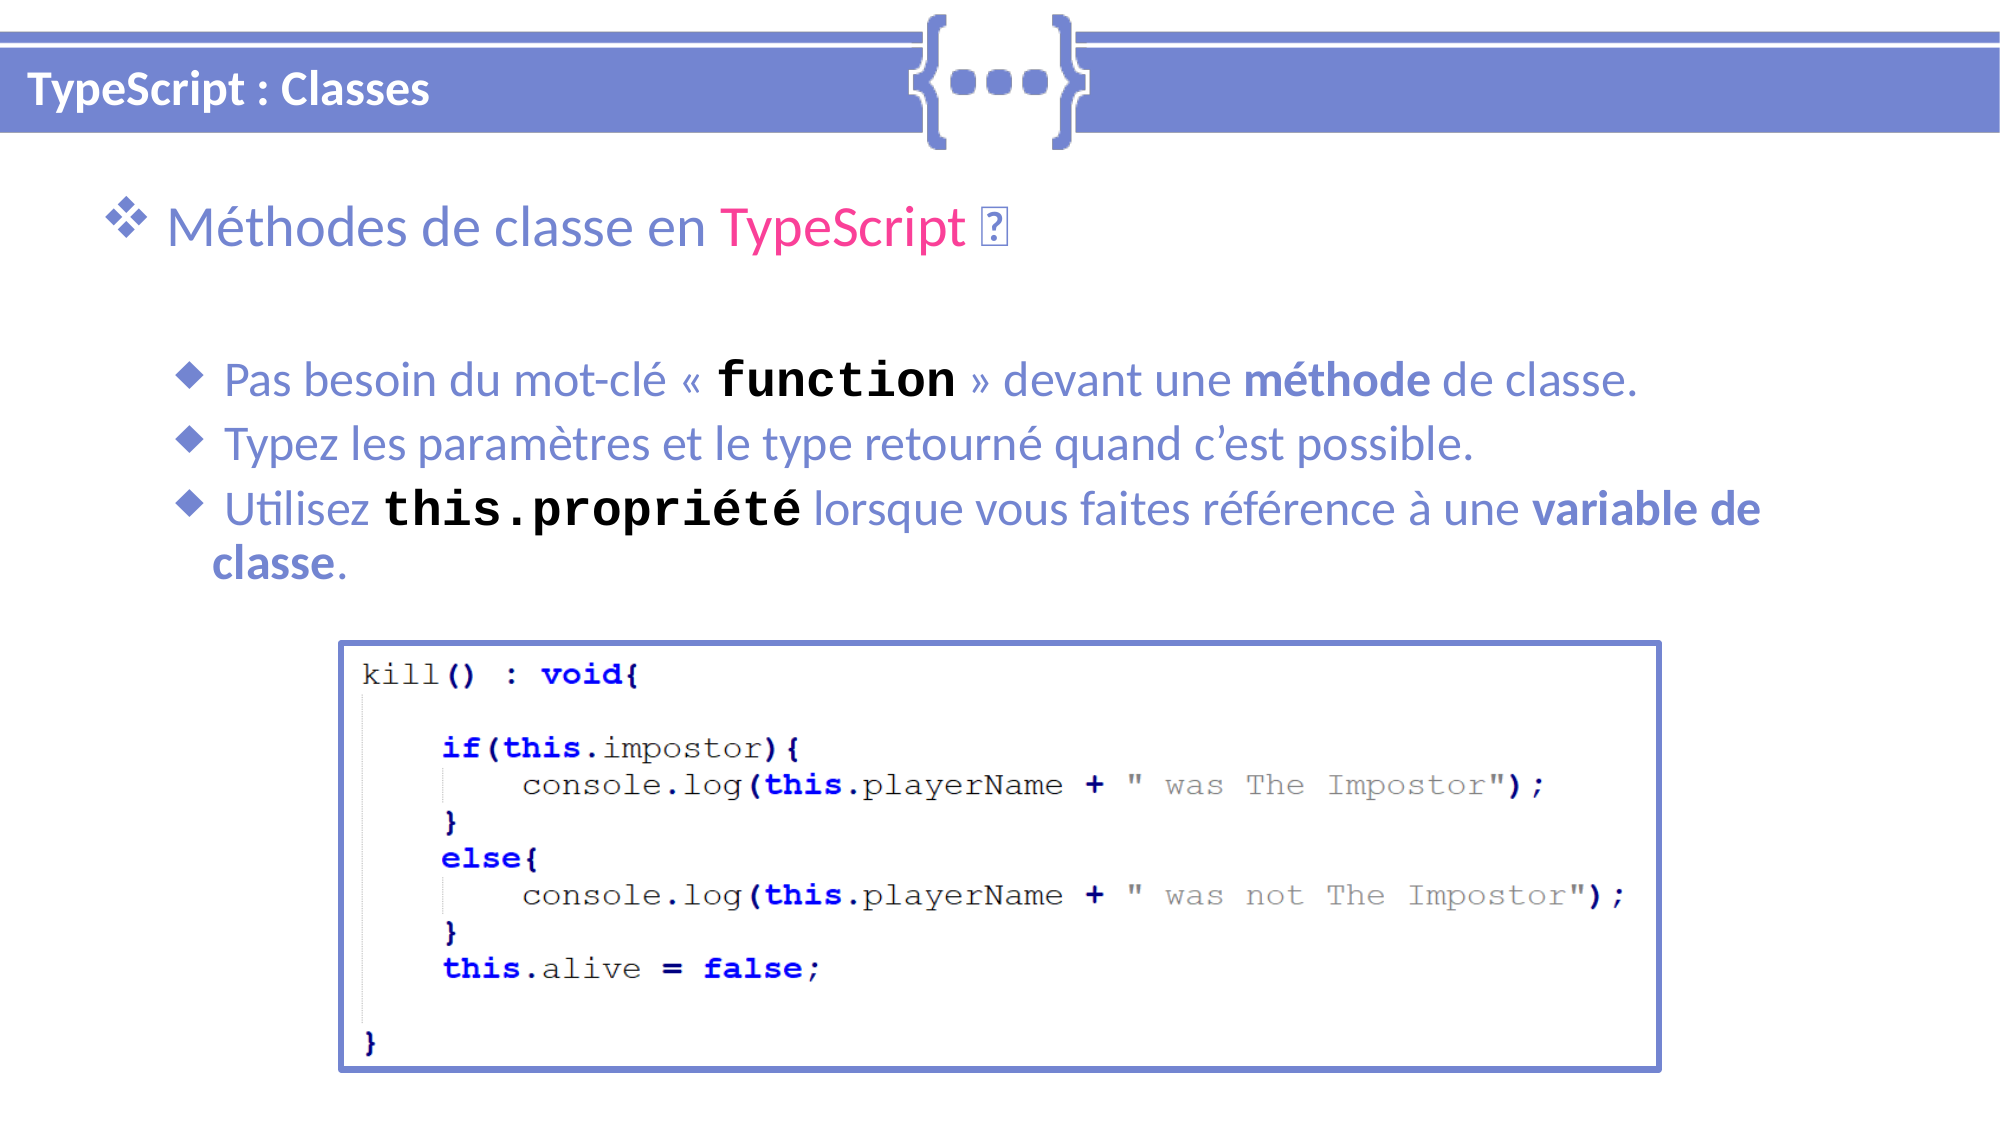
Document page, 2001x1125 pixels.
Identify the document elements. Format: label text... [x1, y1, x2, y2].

list Méthodes de classe en TypeScript 🔩 Pas besoin du mot-clé « function » devant une méthode de classe. Typez les paramètres et le type retourné quand c’est possible. Utilisez this.propriété lorsque vous faites référence à une variable de classe. [85, 188, 1910, 1014]
title TypeScript : Classes [12, 58, 913, 120]
picture [0, 4, 2000, 161]
picture [344, 646, 1656, 1067]
